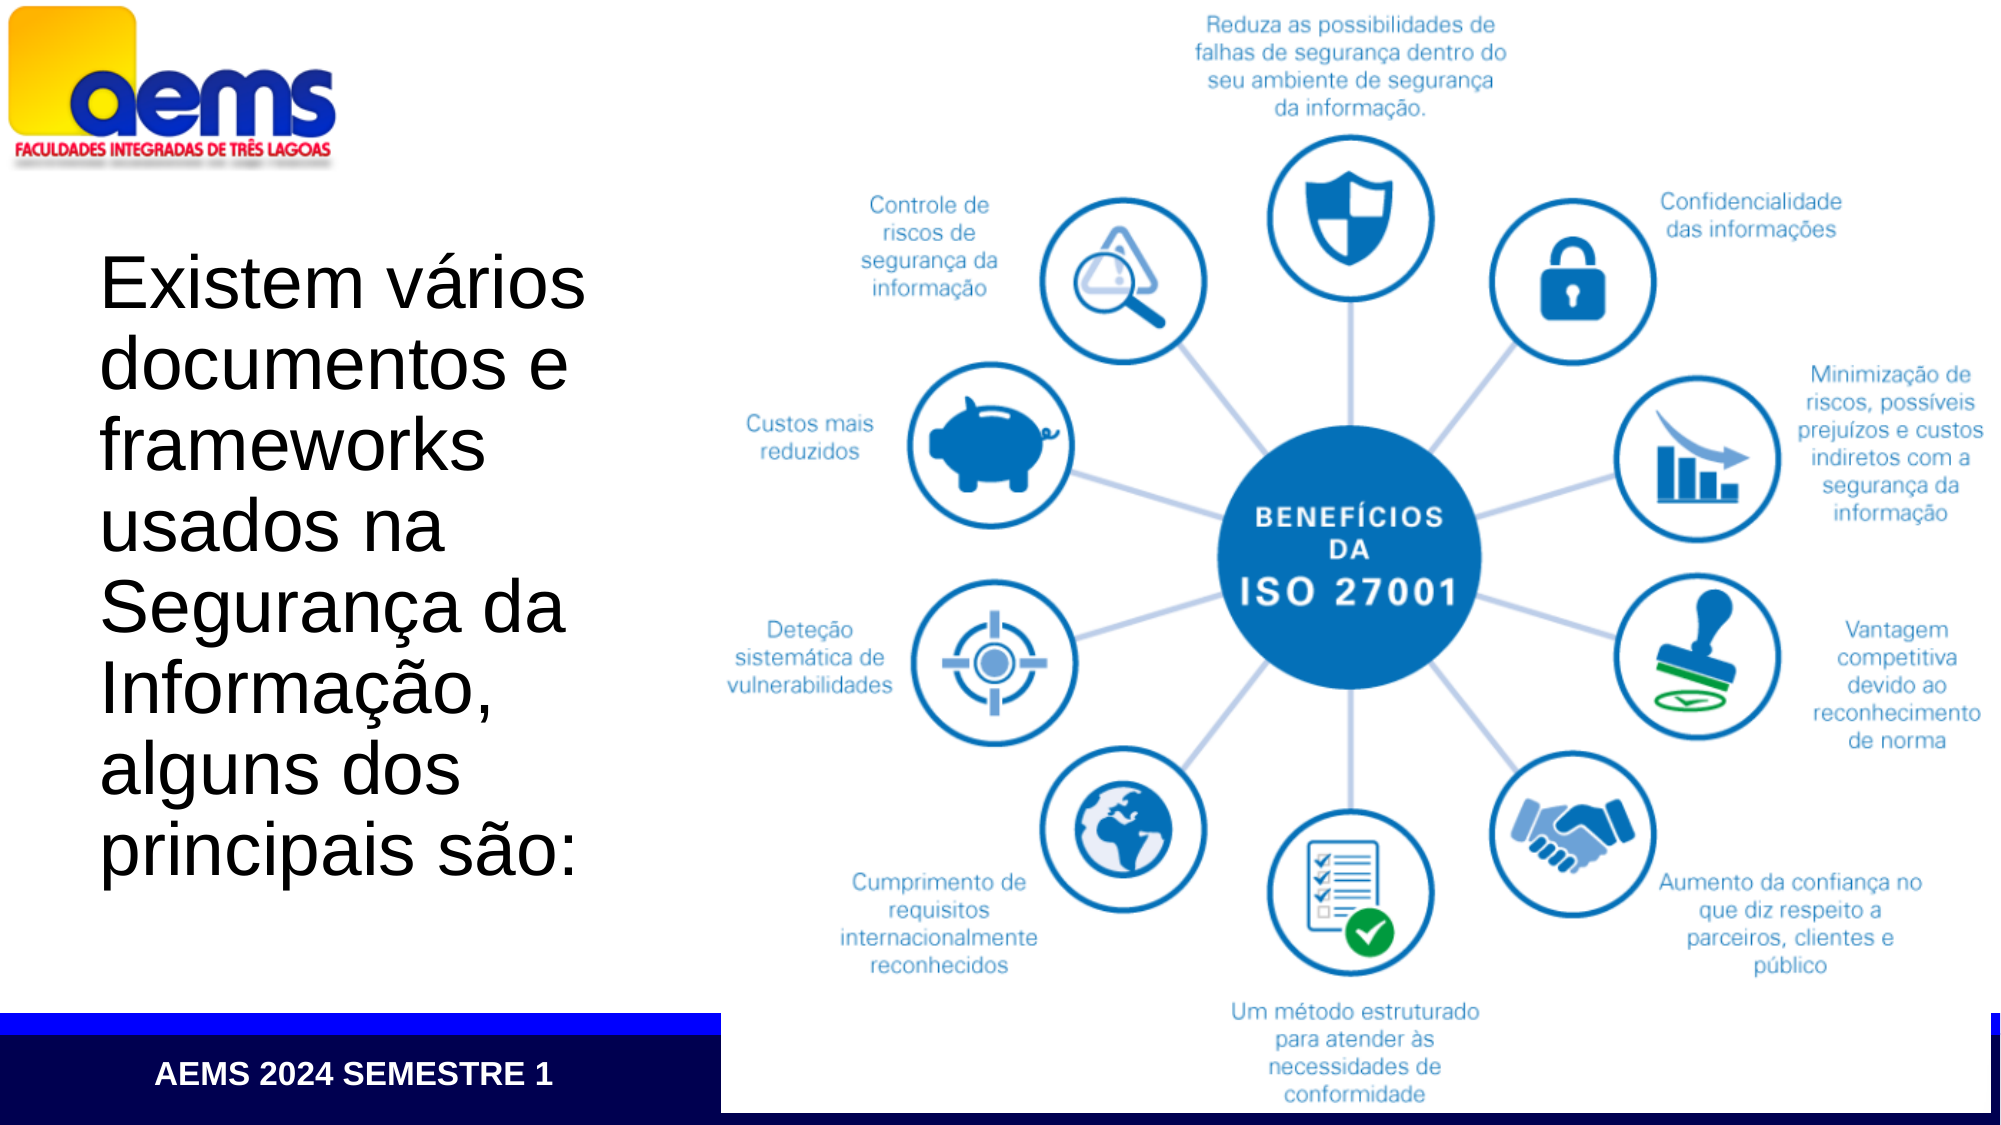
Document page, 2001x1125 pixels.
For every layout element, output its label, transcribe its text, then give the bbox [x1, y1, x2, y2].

picture [0, 0, 344, 180]
title Existem vários documentos e frameworks usados na Segurança da Informação, alguns dos principais são: [84, 203, 721, 932]
picture [721, 8, 1991, 1113]
